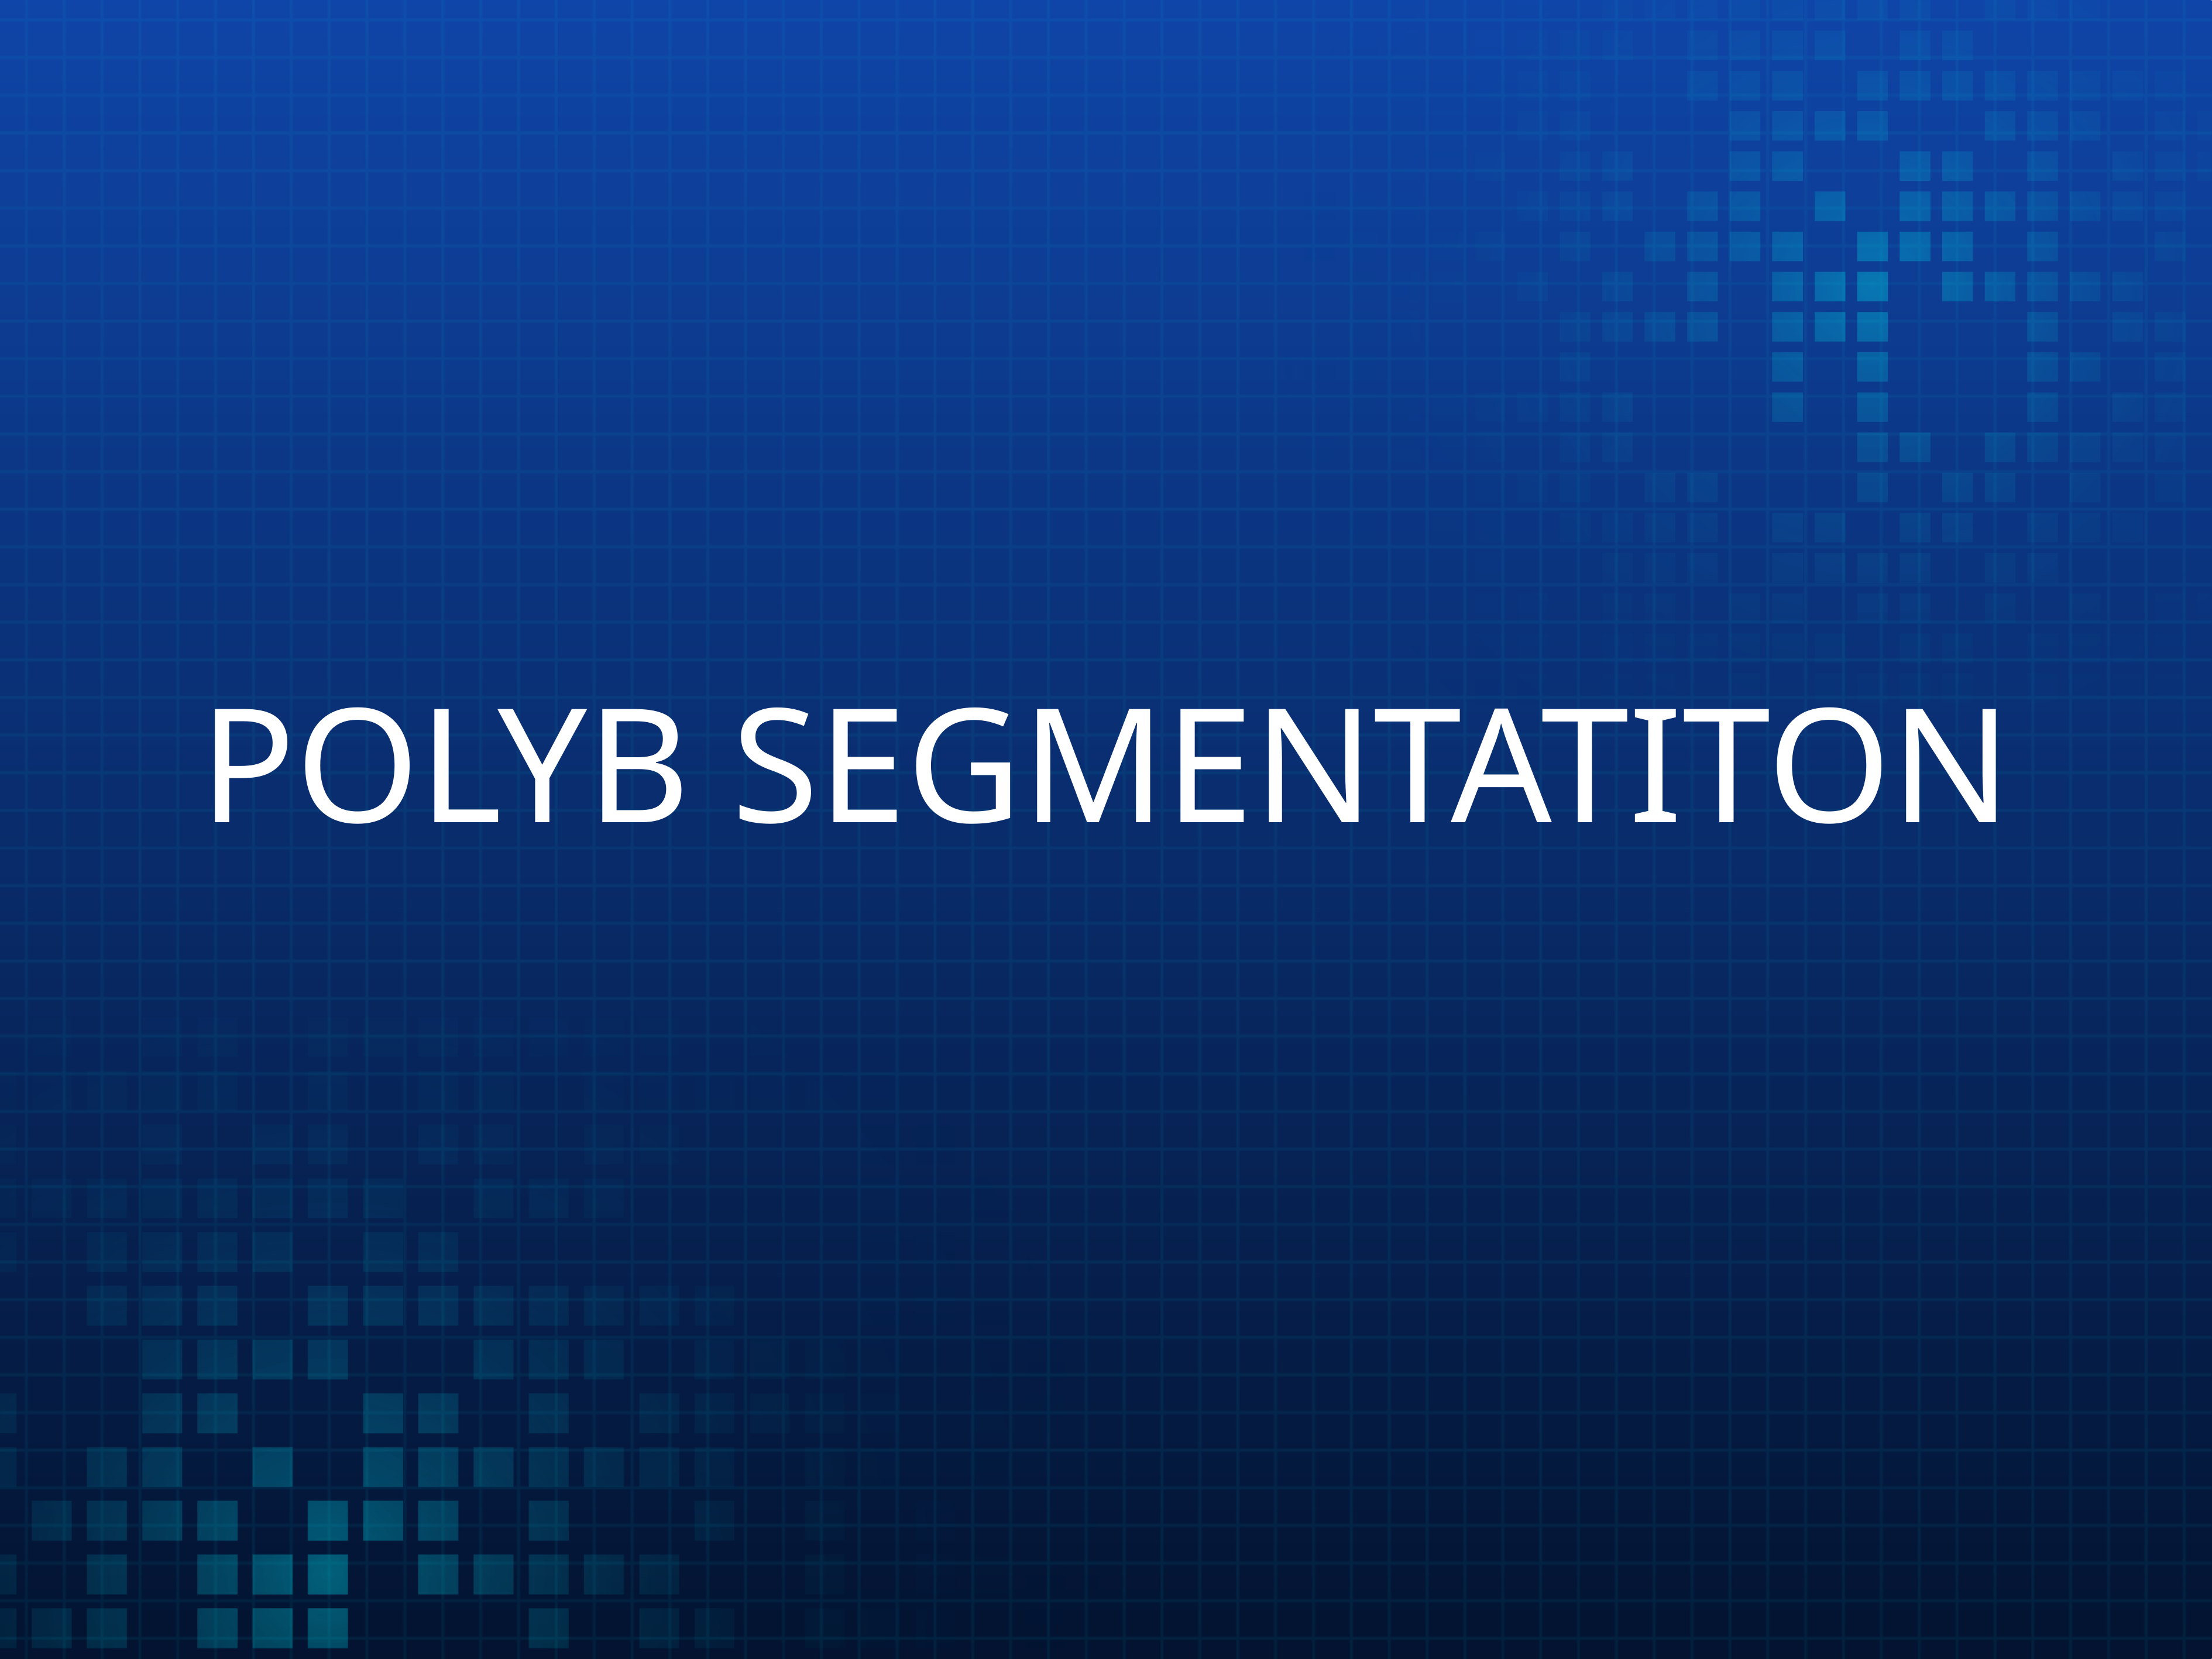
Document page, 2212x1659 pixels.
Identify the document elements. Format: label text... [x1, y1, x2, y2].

title POLYB SEGMENTATITON [136, 601, 2075, 953]
picture [0, 0, 2212, 1659]
